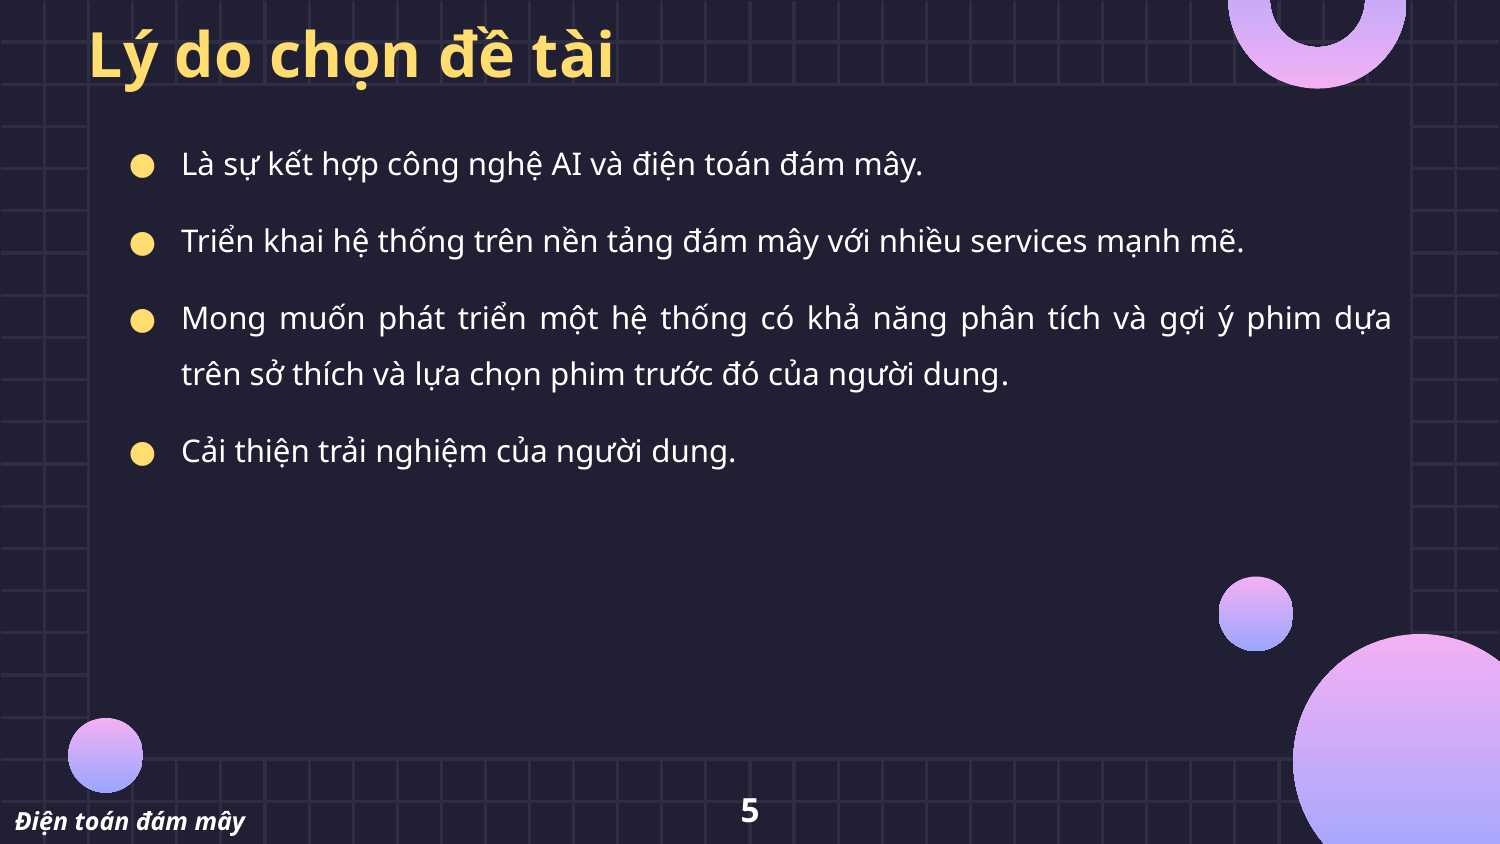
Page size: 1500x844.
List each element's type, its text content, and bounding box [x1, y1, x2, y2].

text_box [1218, 576, 1294, 652]
title Lý do chọn đề tài [72, 14, 1338, 90]
text_box Điện toán đám mây [0, 783, 492, 844]
subtitle Là sự kết hợp công nghệ AI và điện toán đám mây. Triển khai hệ thống trên nền tảng đám mây với nhiều services mạnh mẽ. Mong muốn phát triển một hệ thống có khả năng phân tích và gợi ý phim dựa trên sở thích và lựa chọn phim trước đó của người dung. Cải thiện trải nghiệm của người dung. [91, 110, 1409, 734]
text_box 5 [712, 782, 788, 843]
